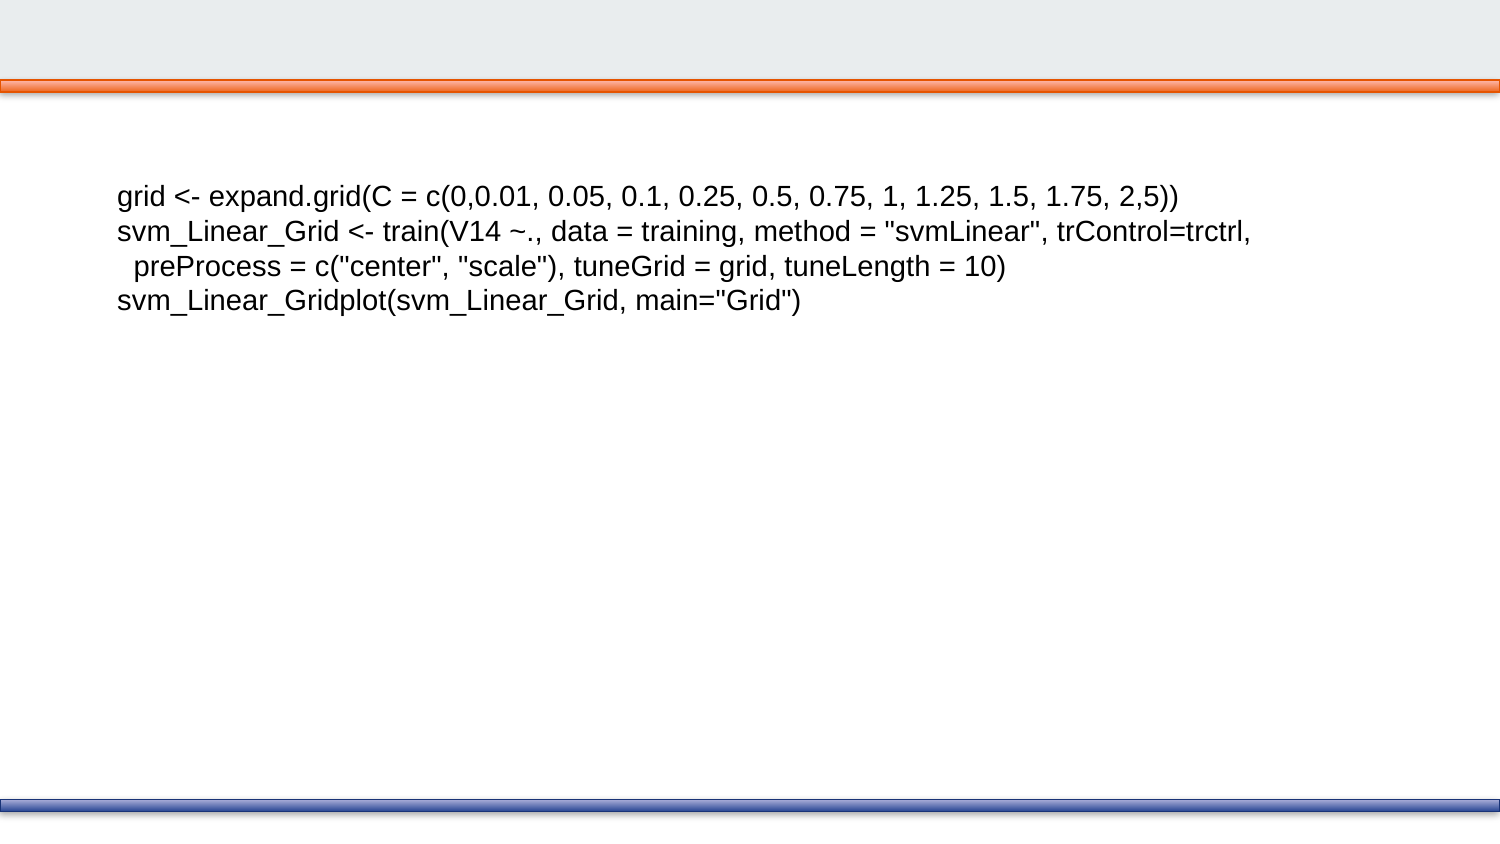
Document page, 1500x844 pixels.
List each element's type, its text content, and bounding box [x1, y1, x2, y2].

text_box grid <- expand.grid(C = c(0,0.01, 0.05, 0.1, 0.25, 0.5, 0.75, 1, 1.25, 1.5, 1.75, 2,5)) svm_Linear_Grid <- train(V14 ~., data = training, method = "svmLinear", trControl=trctrl, preProcess = c("center", "scale"), tuneGrid = grid, tuneLength = 10) svm_Linear_Gridplot(svm_Linear_Grid, main="Grid") [102, 169, 1416, 325]
